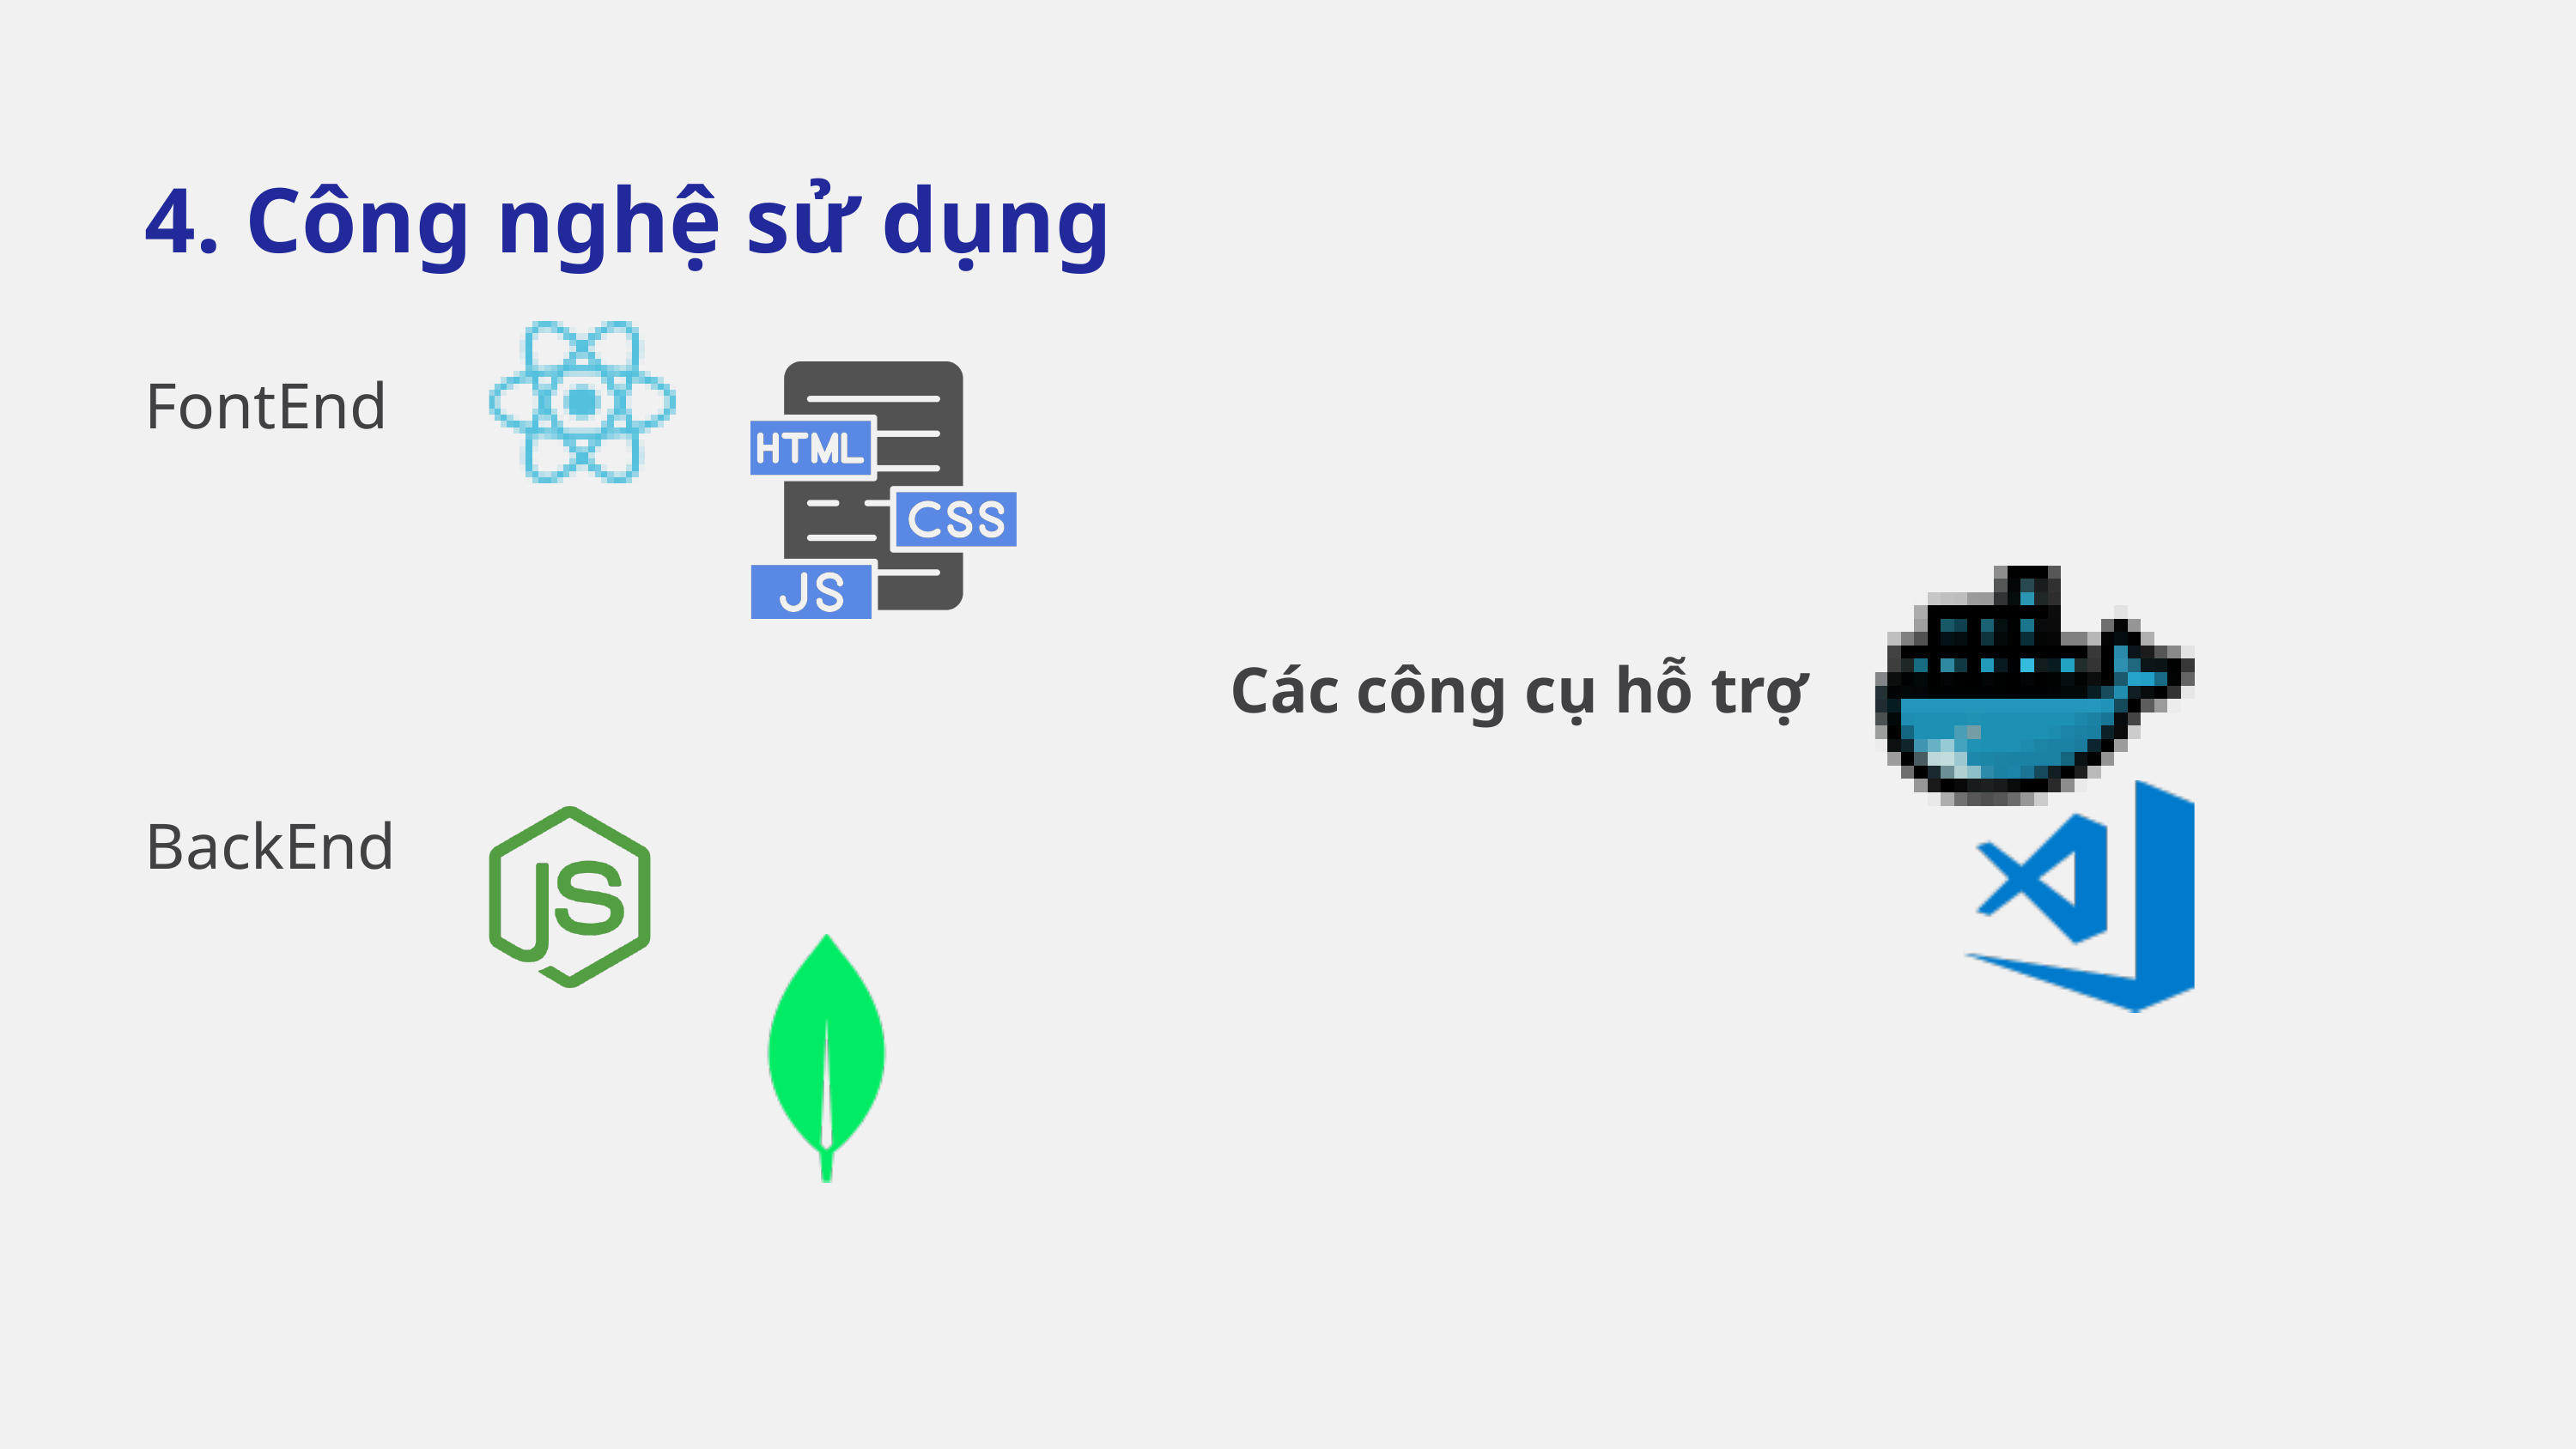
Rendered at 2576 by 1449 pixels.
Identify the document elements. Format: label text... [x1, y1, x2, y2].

text_box Các công cụ hỗ trợ [1230, 638, 1842, 726]
text_box [1874, 566, 2195, 806]
text_box BackEnd [144, 793, 460, 882]
text_box [1963, 780, 2195, 1013]
text_box [750, 361, 1017, 619]
text_box FontEnd [144, 353, 401, 441]
text_box [489, 805, 651, 988]
text_box [489, 315, 677, 490]
text_box 4. Công nghệ sử dụng [144, 163, 1504, 271]
text_box [716, 934, 939, 1183]
